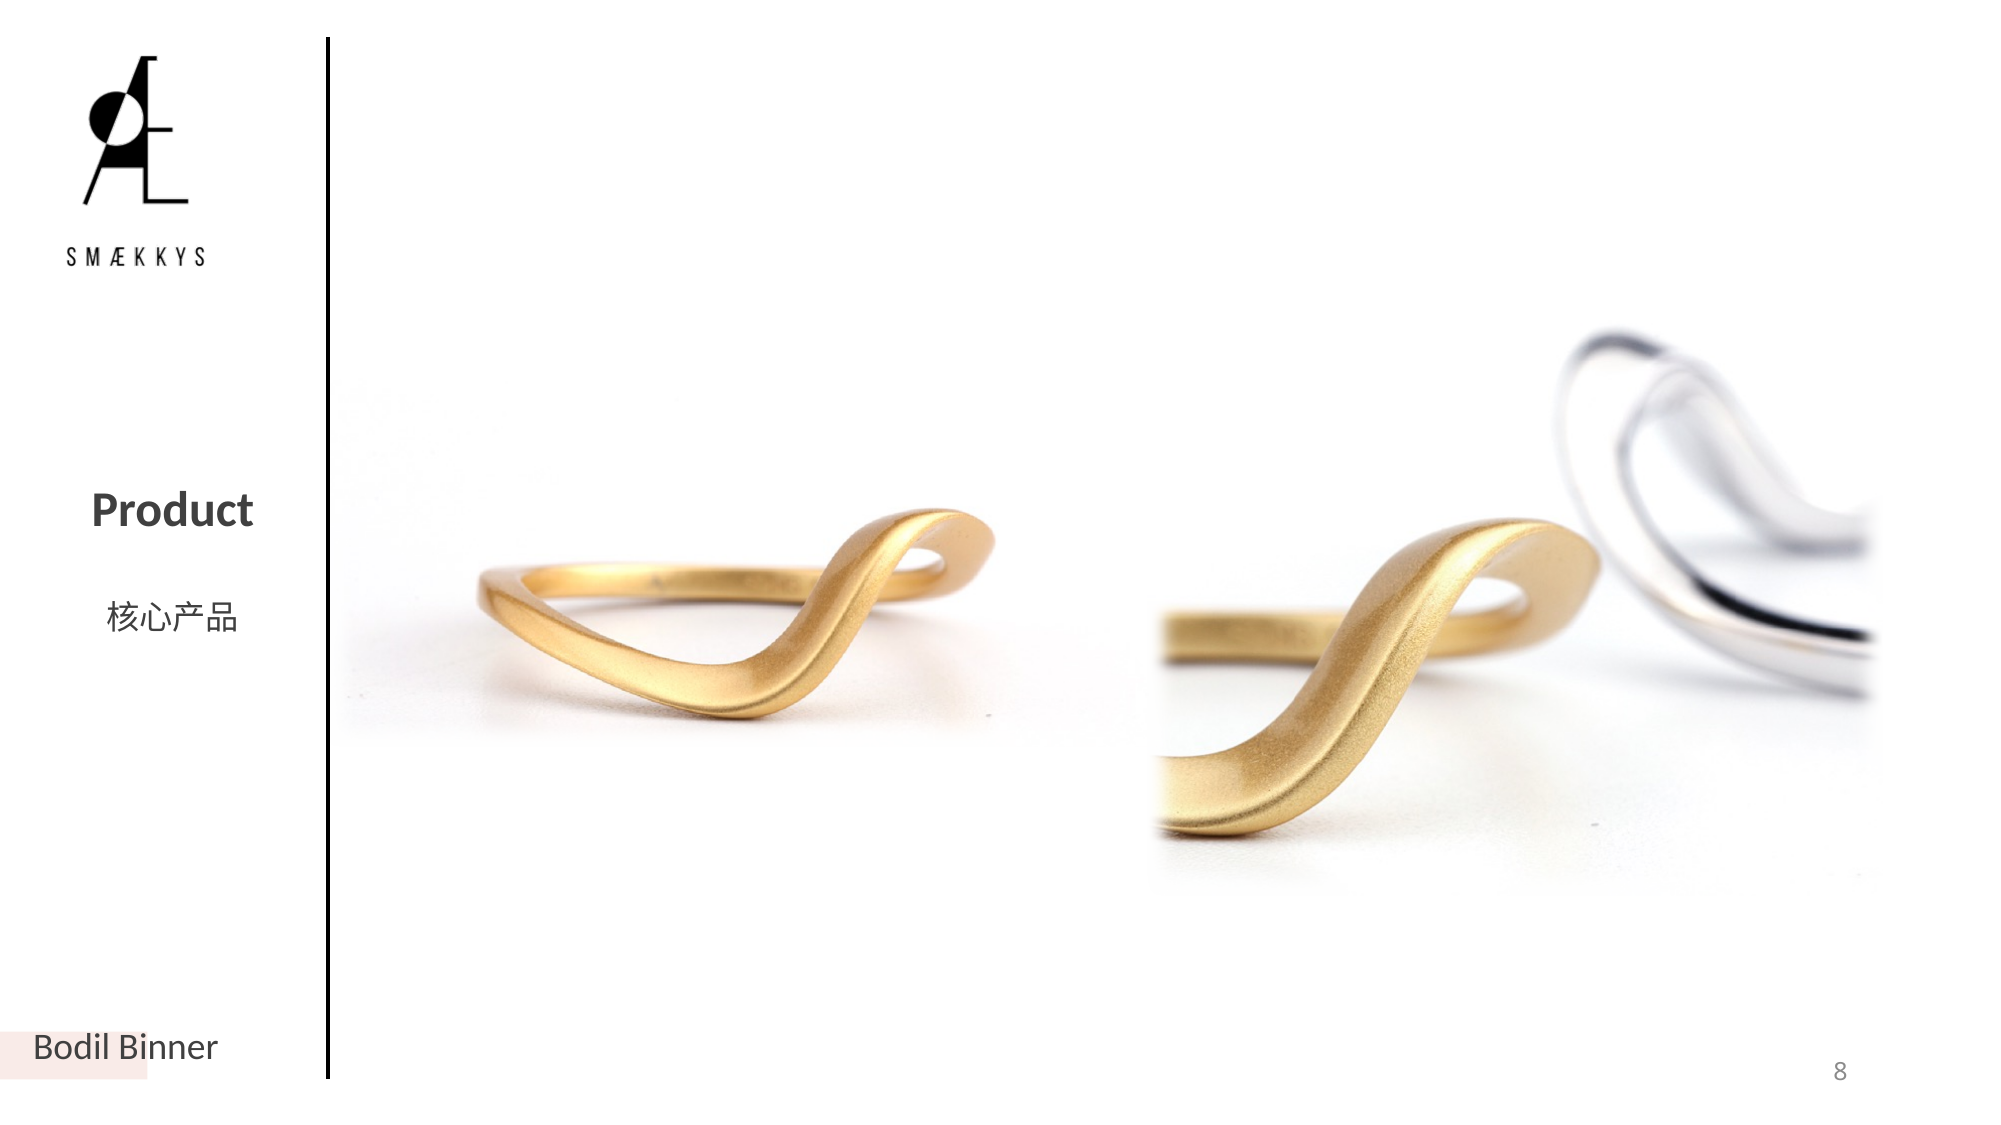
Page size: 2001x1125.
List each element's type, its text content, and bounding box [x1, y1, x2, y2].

slide_number 8 [1412, 1042, 1863, 1103]
picture [329, 227, 1883, 898]
text_box Product 核心产品 [76, 469, 269, 644]
text_box [0, 1031, 148, 1080]
picture [35, 47, 228, 272]
text_box Bodil Binner [18, 1014, 234, 1074]
